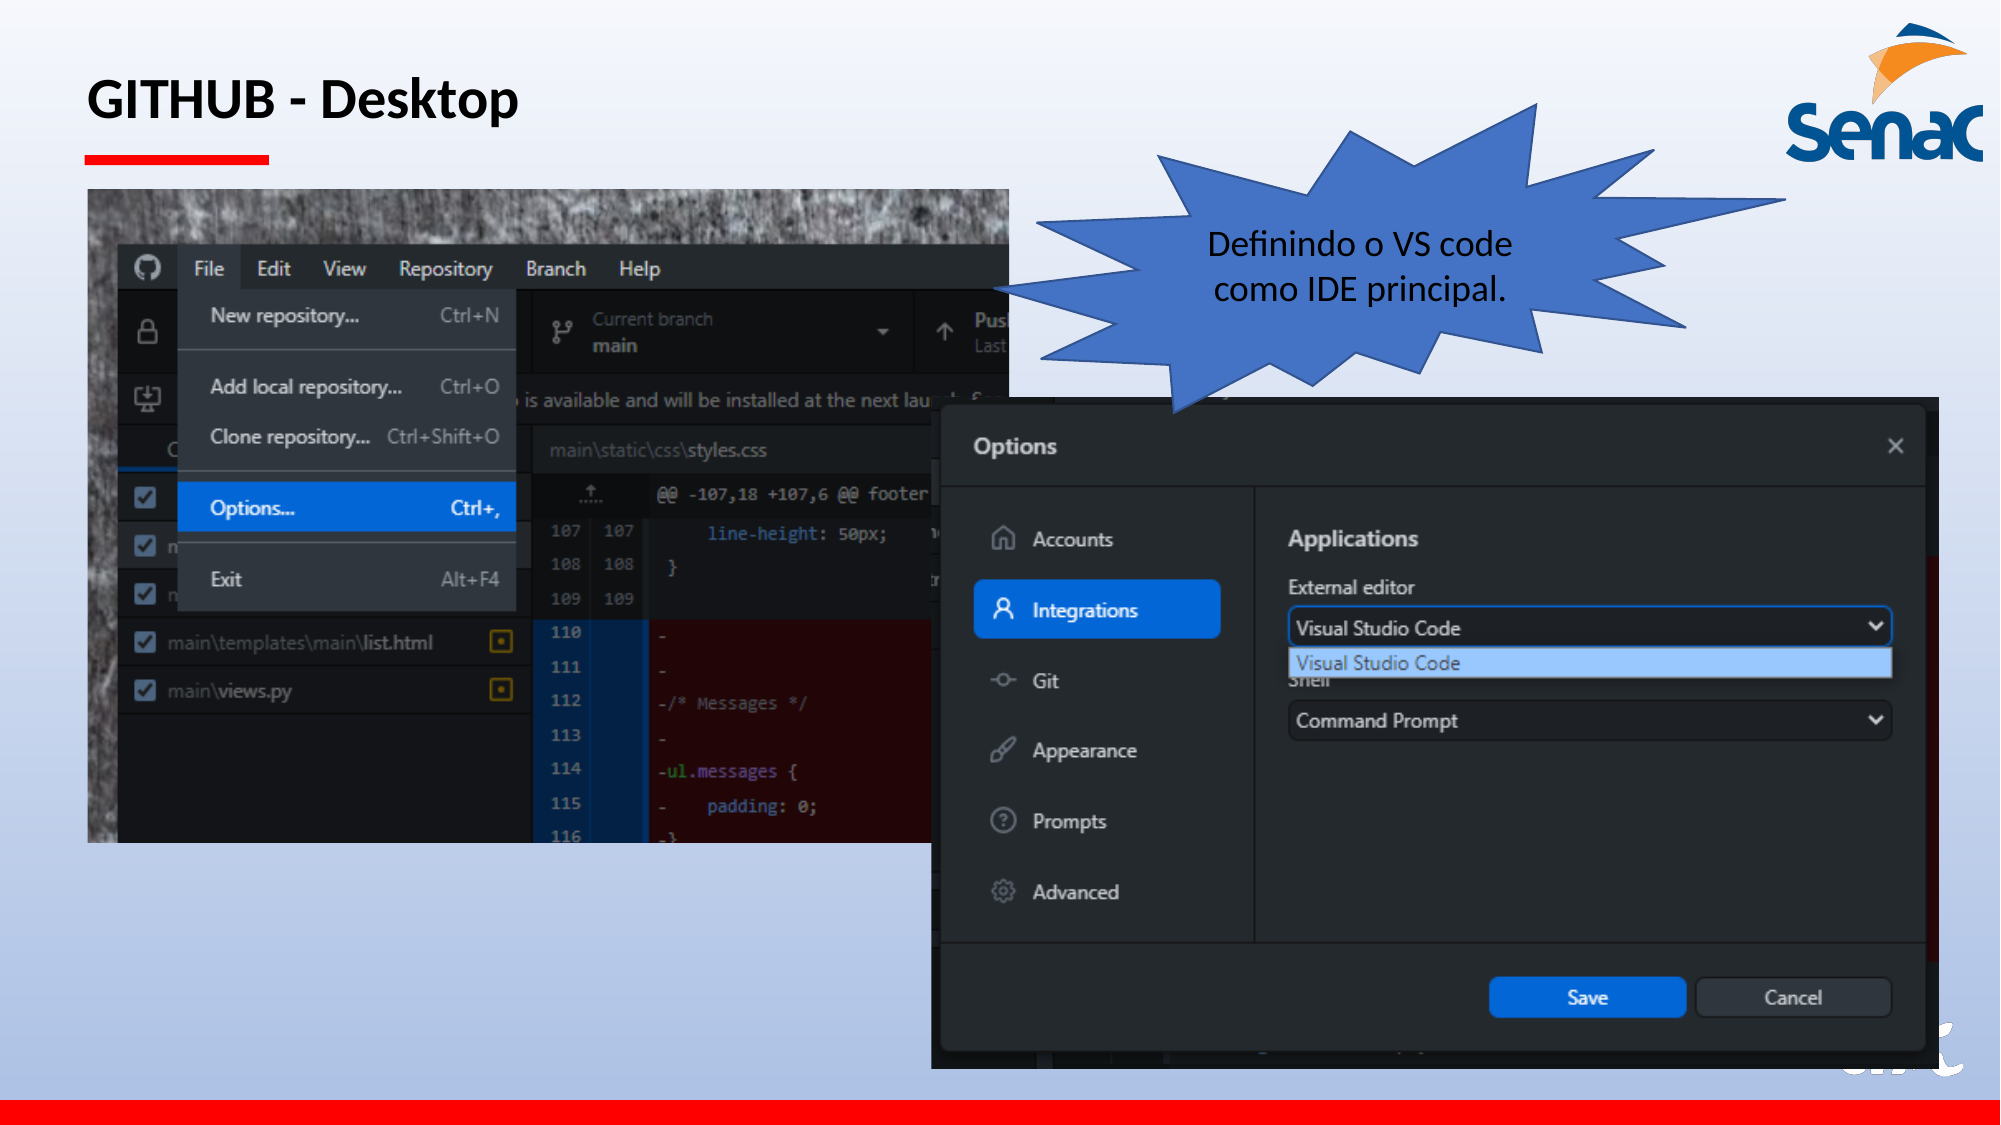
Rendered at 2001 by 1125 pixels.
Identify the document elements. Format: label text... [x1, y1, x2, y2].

picture [87, 189, 1964, 1077]
text_box GITHUB - Desktop [87, 59, 1481, 140]
text_box [0, 1100, 2000, 1125]
text_box [84, 155, 269, 166]
picture [1785, 23, 1983, 162]
text_box Definindo o VS code como IDE principal. [1010, 102, 1787, 397]
